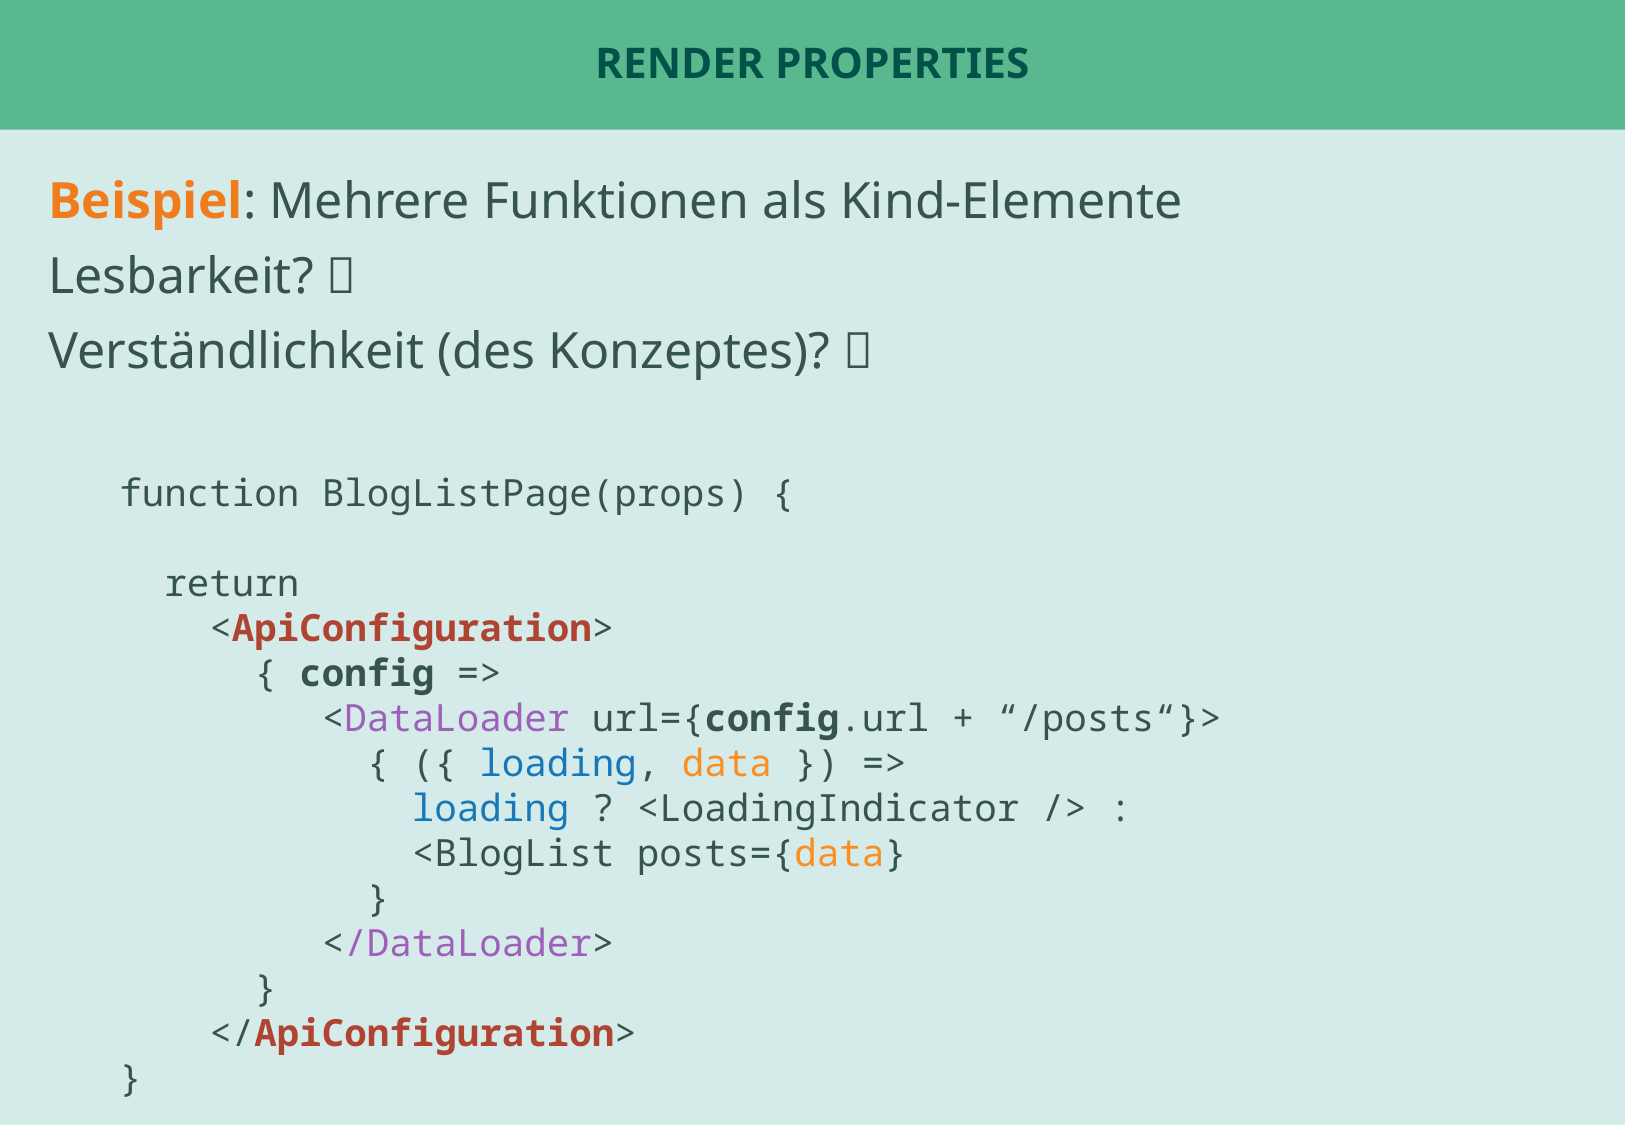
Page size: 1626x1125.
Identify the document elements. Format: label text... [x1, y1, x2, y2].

text_box function BlogListPage(props) { return <ApiConfiguration> { config => <DataLoader url={config.url + “/posts“}> { ({ loading, data }) => loading ? <LoadingIndicator /> : <BlogList posts={data} } </DataLoader> } </ApiConfiguration> } [104, 461, 1604, 1125]
list Beispiel: Mehrere Funktionen als Kind-Elemente Lesbarkeit? 😬 Verständlichkeit (des Konzeptes)? 🥺 [33, 168, 1592, 1043]
title Render Properties [0, 0, 1625, 130]
